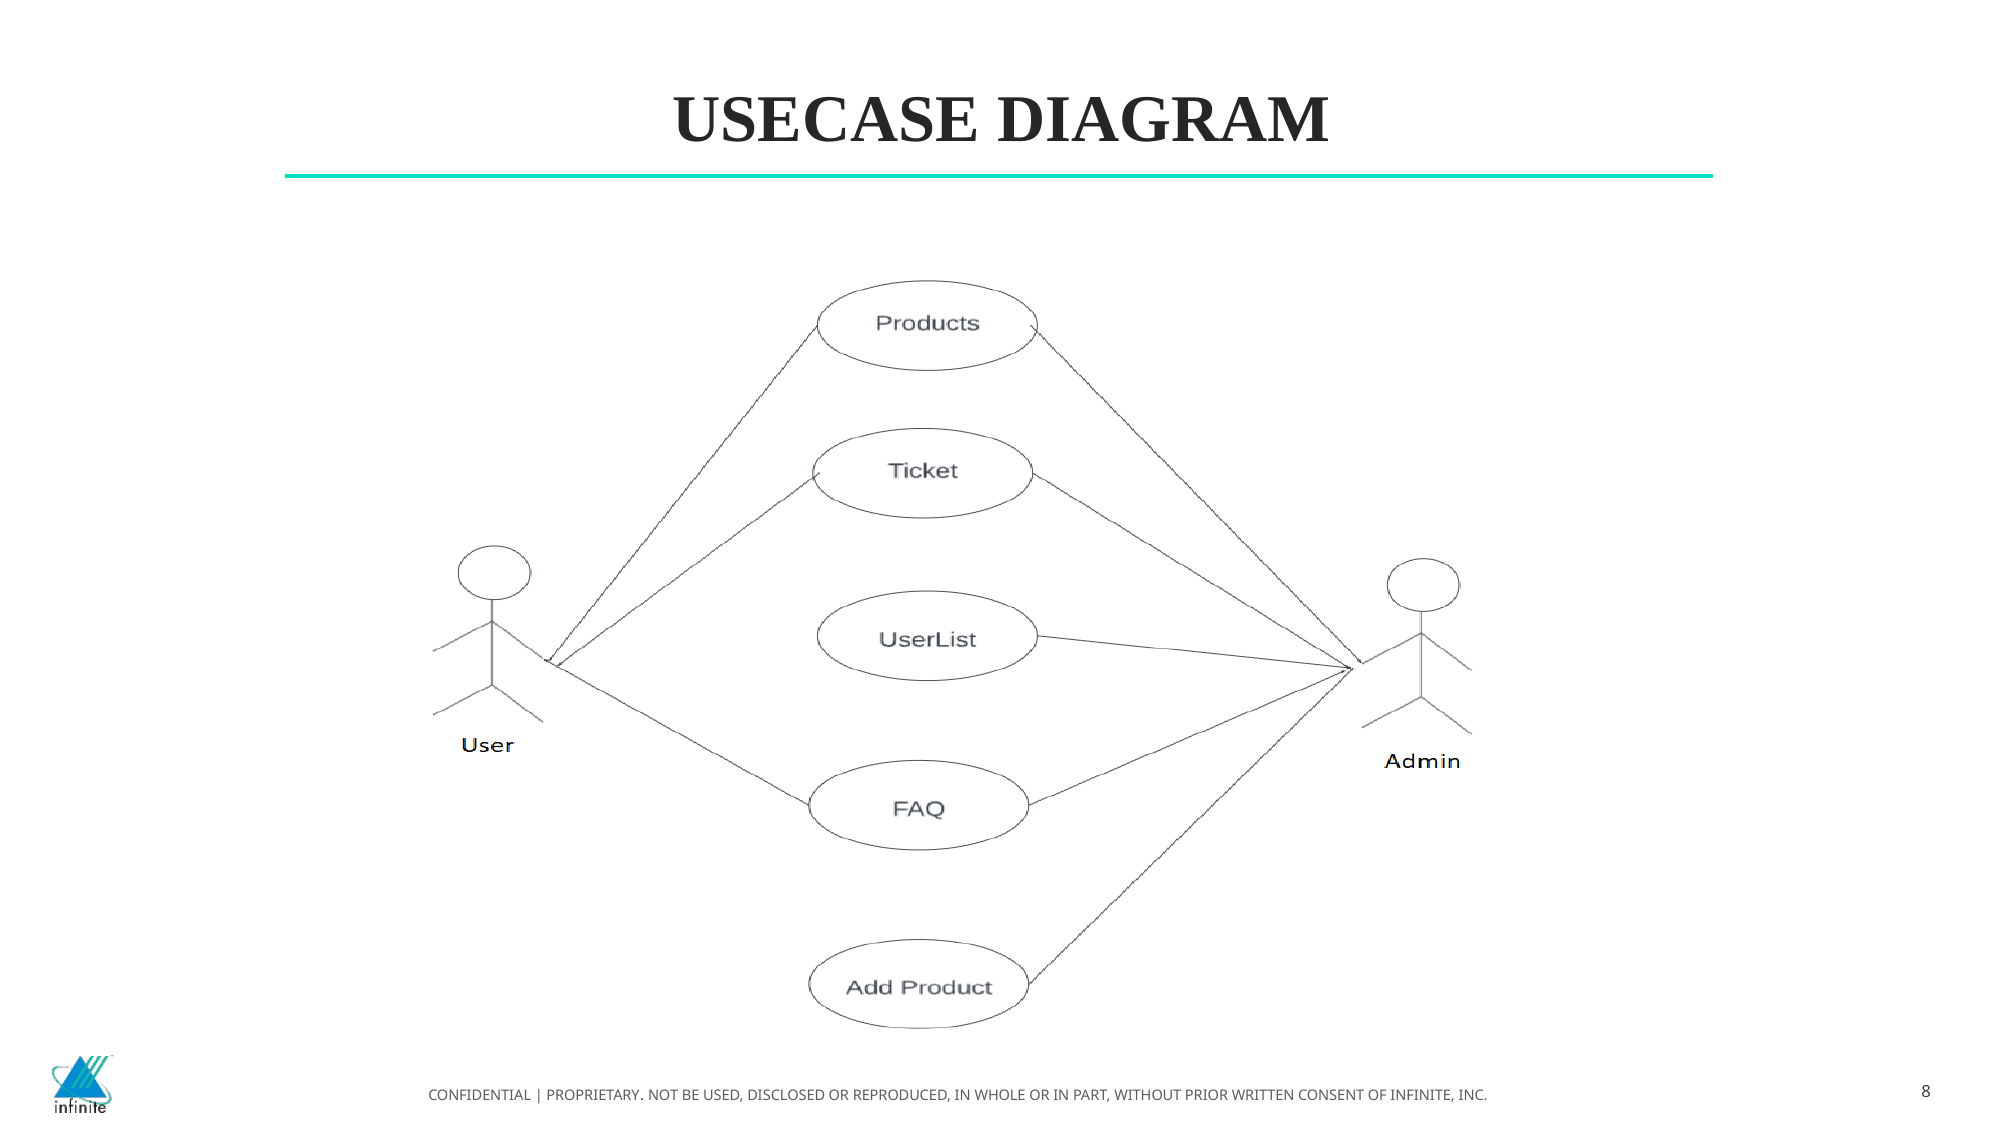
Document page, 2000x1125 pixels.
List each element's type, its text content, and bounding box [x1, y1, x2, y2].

list USECASE DIAGRAM [53, 55, 1951, 175]
picture [271, 269, 1594, 1049]
picture [45, 1055, 120, 1113]
